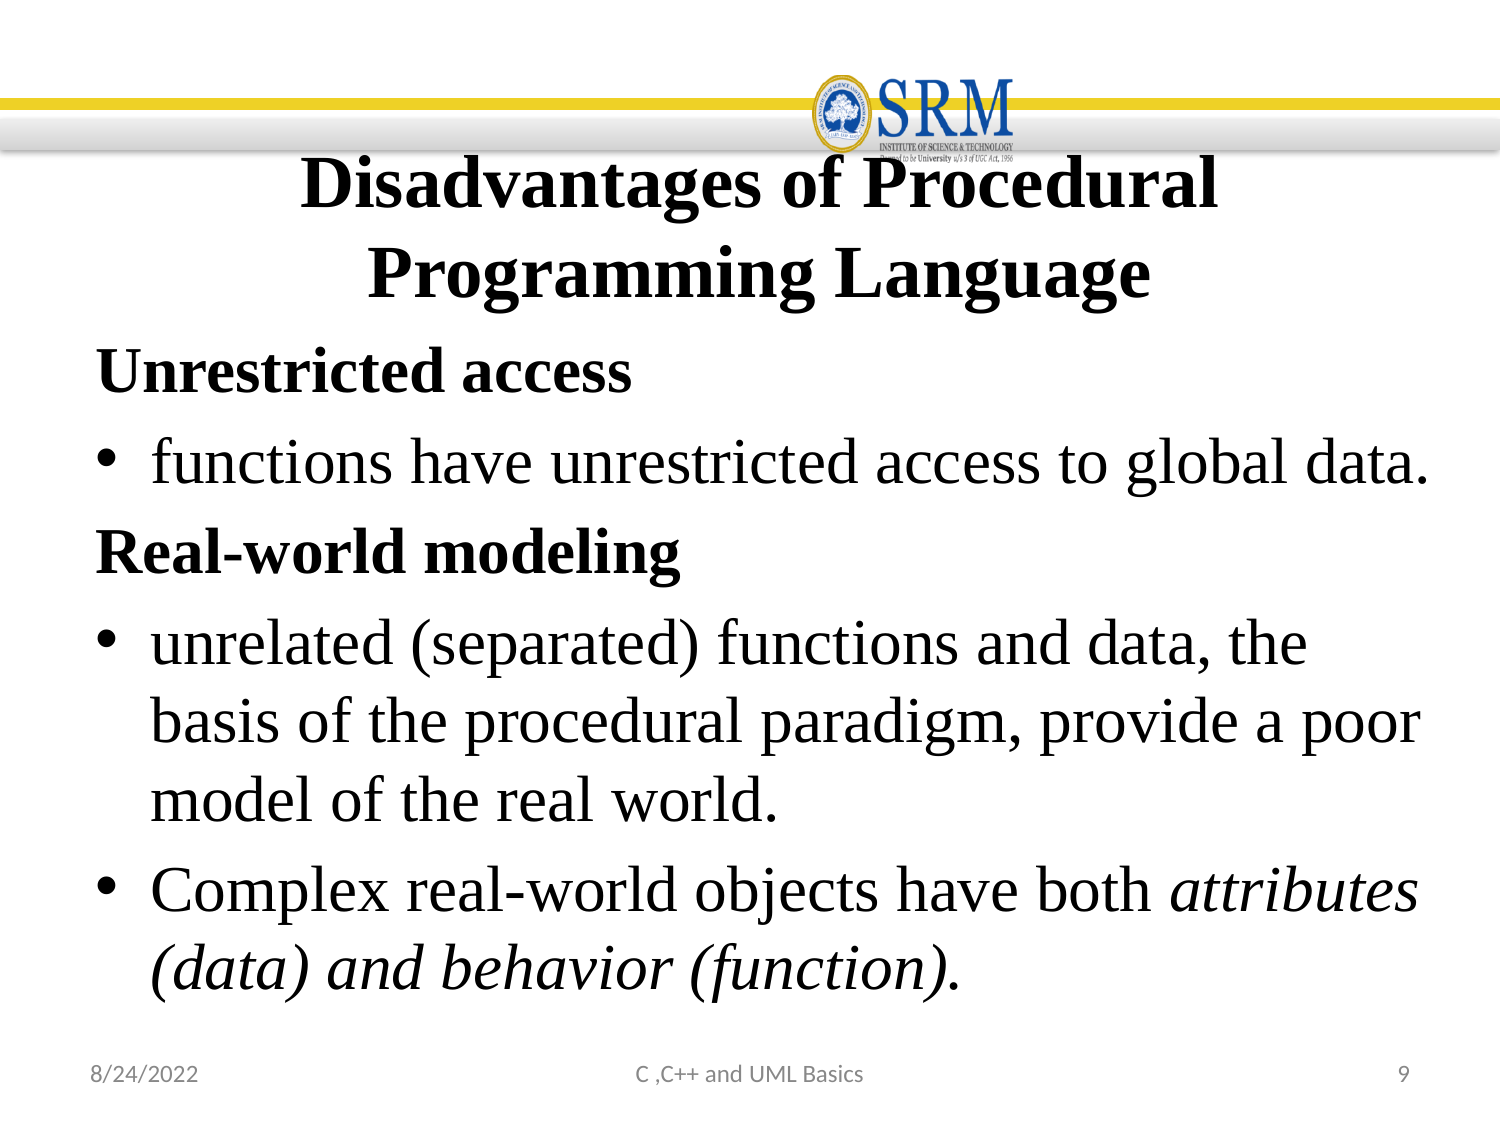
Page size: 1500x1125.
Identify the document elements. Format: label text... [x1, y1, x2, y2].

footer C ,C++ and UML Basics [512, 1042, 988, 1103]
text_box Disadvantages of Procedural Programming Language [84, 124, 1435, 288]
text_box Unrestricted access functions have unrestricted access to global data. Real-world modeling unrelated (separated) functions and data, the basis of the procedural paradigm, provide a poor model of the real world. Complex real-world objects have both attributes (data) and behavior (function). [80, 319, 1456, 1045]
picture [812, 75, 1013, 124]
slide_number 9 [1074, 1042, 1425, 1103]
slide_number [75, 1042, 425, 1103]
